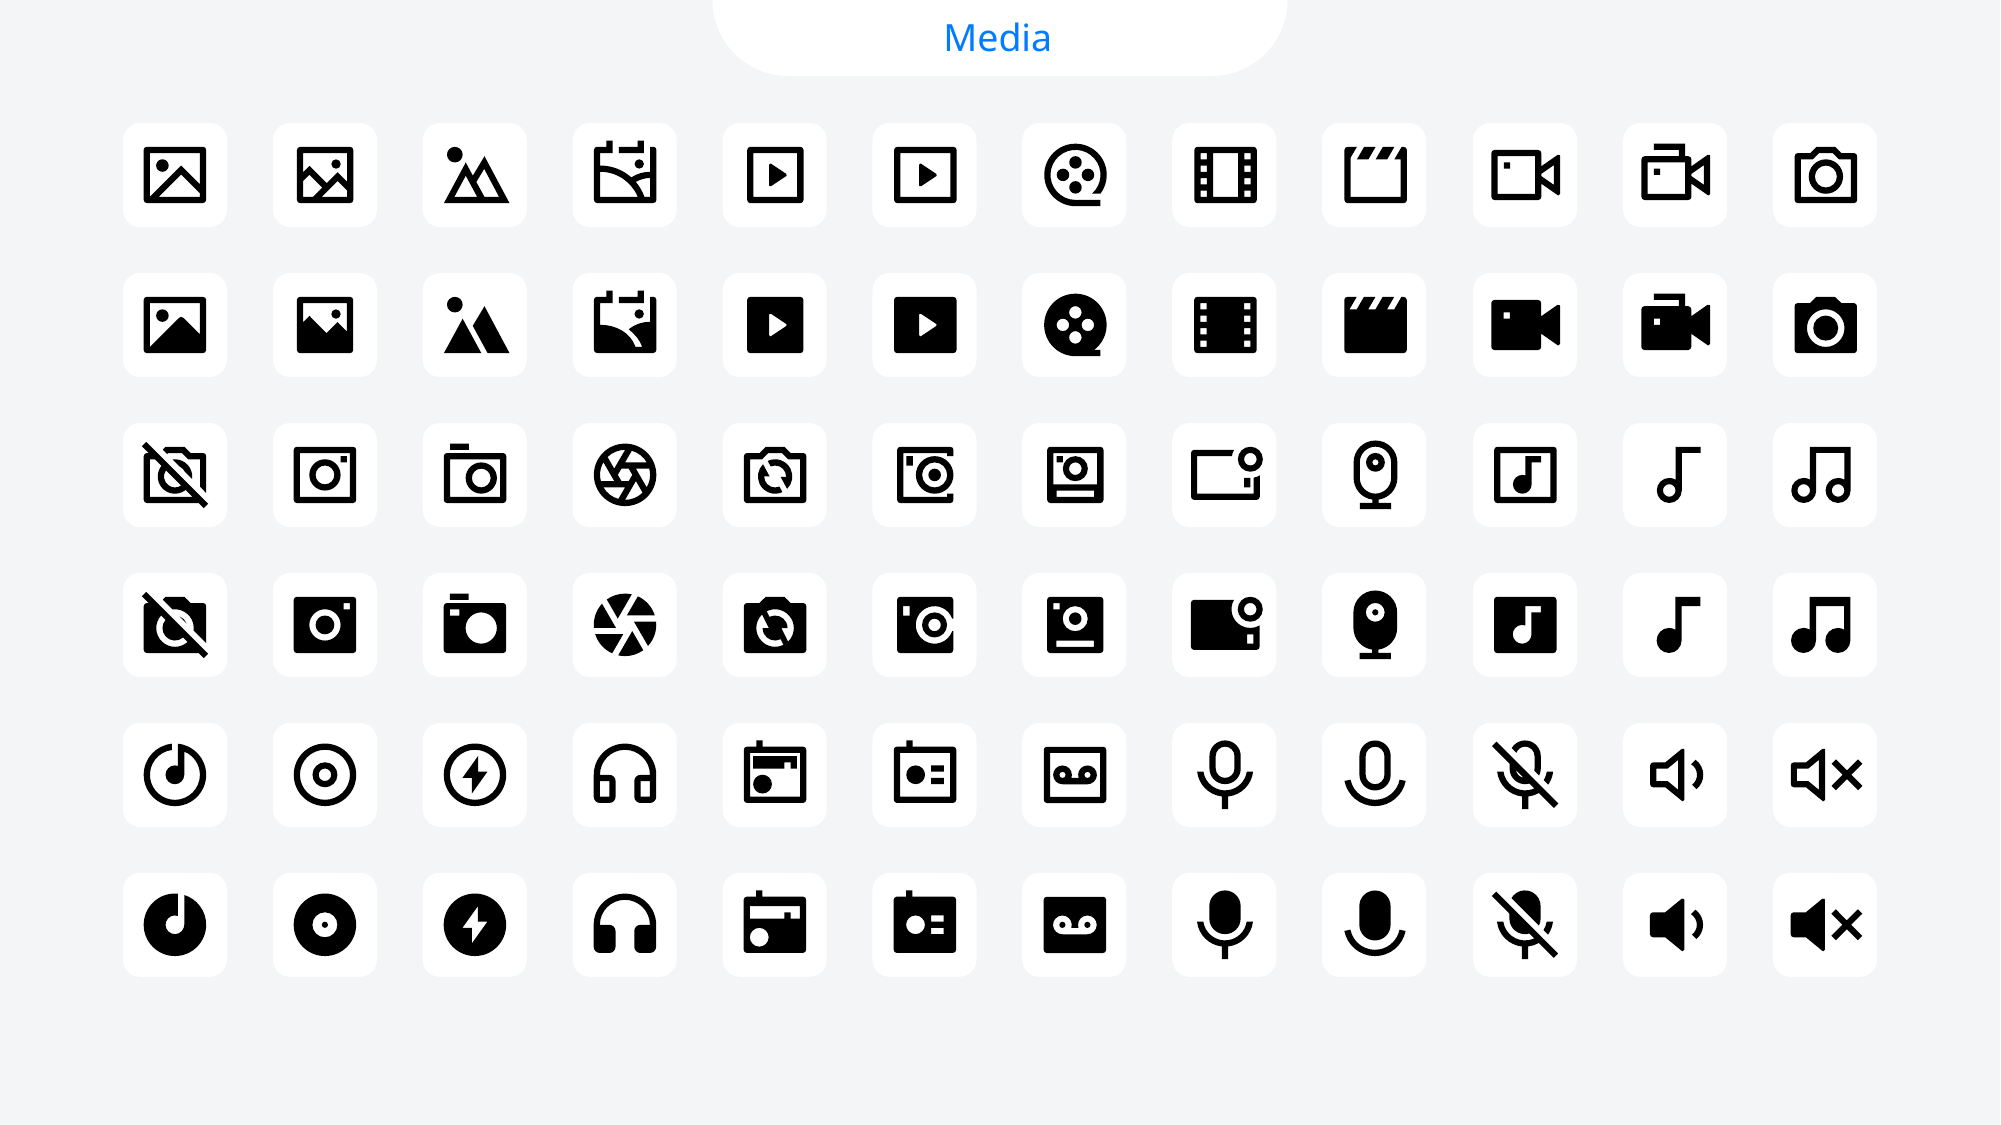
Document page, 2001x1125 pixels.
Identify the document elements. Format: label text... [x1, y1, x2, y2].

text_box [1788, 287, 1864, 363]
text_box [1788, 137, 1864, 213]
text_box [1787, 587, 1863, 663]
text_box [1037, 437, 1113, 513]
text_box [1037, 587, 1113, 663]
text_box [1037, 887, 1113, 963]
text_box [1637, 587, 1713, 663]
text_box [437, 137, 513, 213]
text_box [737, 737, 813, 813]
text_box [1337, 887, 1413, 963]
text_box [437, 737, 513, 813]
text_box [887, 887, 963, 963]
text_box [887, 587, 963, 663]
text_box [1187, 587, 1263, 663]
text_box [1637, 737, 1713, 813]
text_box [1638, 137, 1714, 213]
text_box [1187, 887, 1263, 963]
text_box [587, 287, 663, 363]
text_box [437, 287, 513, 363]
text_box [287, 137, 363, 213]
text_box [1337, 287, 1413, 363]
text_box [137, 887, 213, 963]
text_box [1337, 737, 1413, 813]
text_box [587, 437, 663, 513]
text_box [587, 587, 663, 663]
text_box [1338, 137, 1414, 213]
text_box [437, 887, 513, 963]
text_box Media [838, 6, 1158, 67]
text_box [737, 437, 813, 513]
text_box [887, 437, 963, 513]
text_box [587, 137, 663, 213]
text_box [1188, 137, 1264, 213]
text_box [137, 287, 213, 363]
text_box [737, 137, 813, 213]
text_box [1638, 287, 1714, 363]
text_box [737, 287, 813, 363]
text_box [287, 737, 363, 813]
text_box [1487, 437, 1563, 513]
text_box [887, 737, 963, 813]
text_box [287, 287, 363, 363]
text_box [587, 737, 663, 813]
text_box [437, 437, 513, 513]
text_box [1637, 887, 1713, 963]
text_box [1787, 887, 1863, 963]
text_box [1337, 437, 1413, 513]
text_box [437, 587, 513, 663]
text_box [711, 0, 1289, 78]
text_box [587, 887, 663, 963]
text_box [737, 587, 813, 663]
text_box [737, 887, 813, 963]
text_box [287, 587, 363, 663]
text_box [1637, 437, 1713, 513]
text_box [1187, 437, 1263, 513]
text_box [287, 887, 363, 963]
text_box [137, 737, 213, 813]
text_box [1488, 287, 1564, 363]
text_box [137, 437, 213, 513]
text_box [887, 137, 963, 213]
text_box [1487, 887, 1563, 963]
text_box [1037, 287, 1113, 363]
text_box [1037, 137, 1113, 213]
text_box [1337, 587, 1413, 663]
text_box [137, 587, 213, 663]
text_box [287, 437, 363, 513]
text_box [1187, 737, 1263, 813]
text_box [1487, 587, 1563, 663]
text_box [1788, 437, 1864, 513]
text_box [887, 287, 963, 363]
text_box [1037, 737, 1113, 813]
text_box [1487, 737, 1563, 813]
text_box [137, 137, 213, 213]
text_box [1187, 287, 1263, 363]
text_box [1488, 137, 1564, 213]
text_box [1787, 737, 1863, 813]
